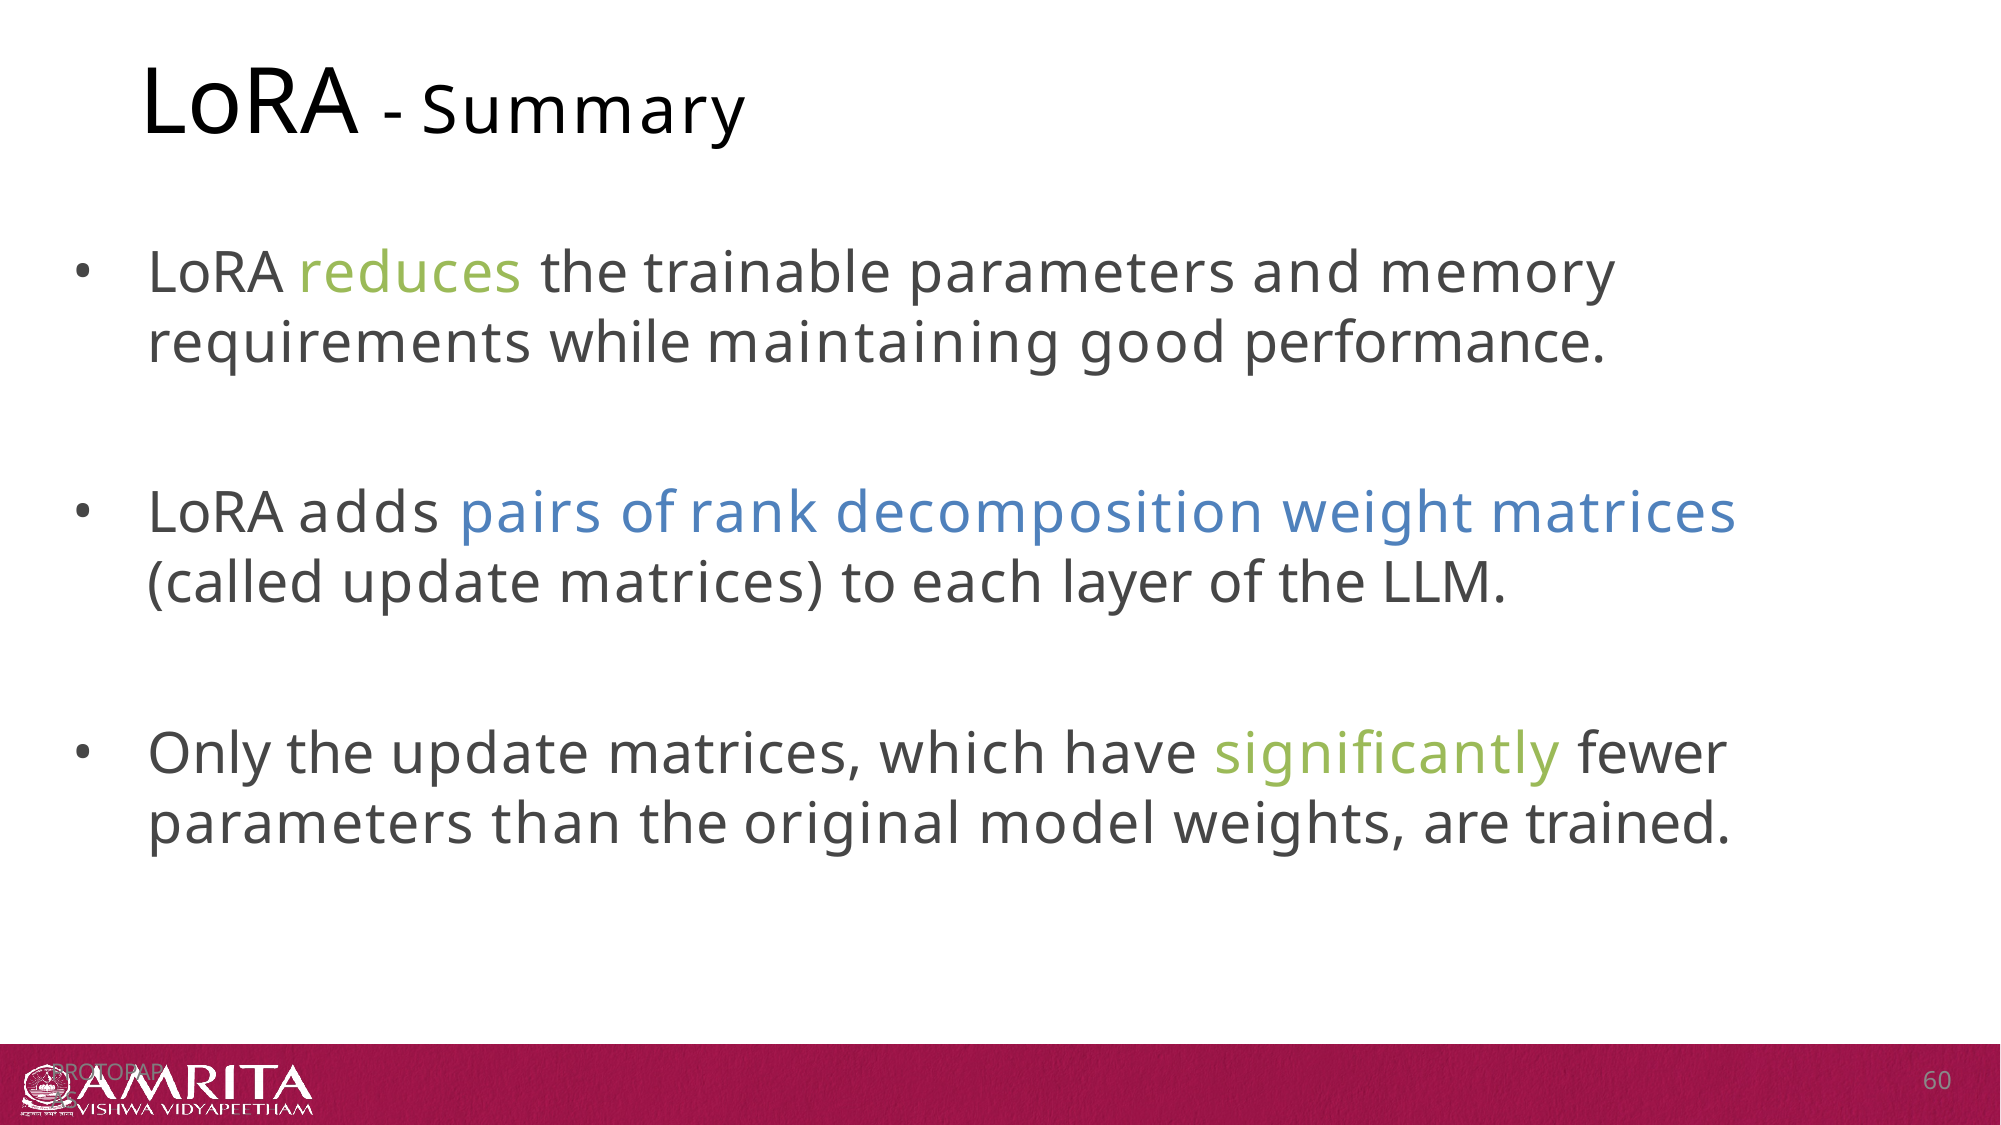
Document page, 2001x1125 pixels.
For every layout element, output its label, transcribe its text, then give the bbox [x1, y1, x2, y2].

picture [0, 1044, 2001, 1125]
text_box LoRA reduces the trainable parameters and memory requirements while maintaining good performance. LoRA adds pairs of rank decomposition weight matrices (called update matrices) to each layer of the LLM. Only the update matrices, which have significantly fewer parameters than the original model weights, are trained. [70, 233, 1865, 855]
text_box Protopapas [48, 1055, 164, 1113]
text_box 60 [1920, 1062, 1954, 1095]
title LoRA - Summary [137, 39, 1863, 152]
